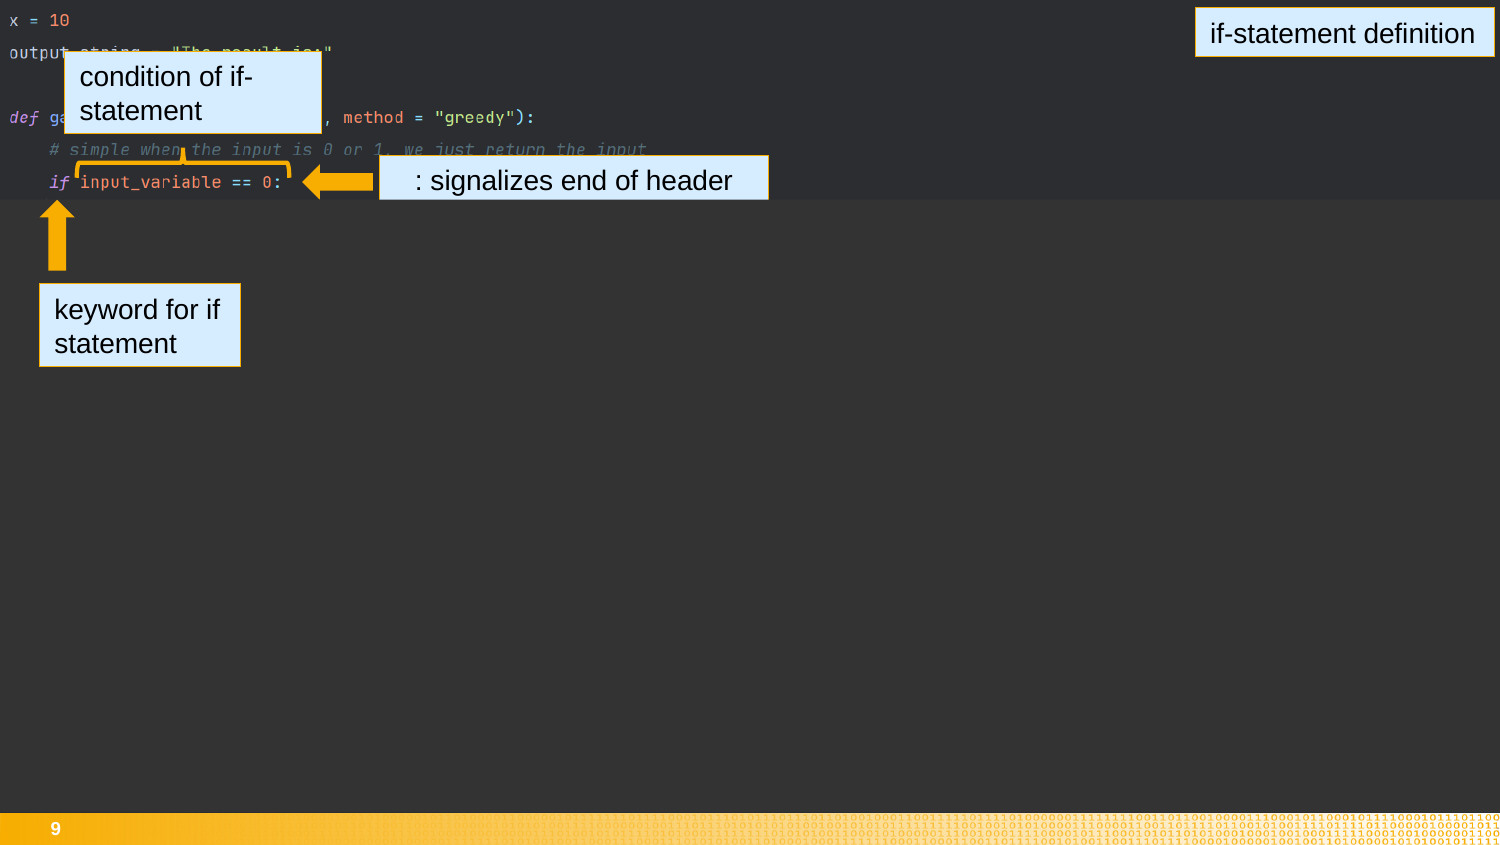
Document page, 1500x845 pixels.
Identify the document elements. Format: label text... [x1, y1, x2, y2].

slide_number 9 [5, 816, 62, 841]
picture [0, 0, 1500, 845]
footer [103, 816, 1273, 841]
